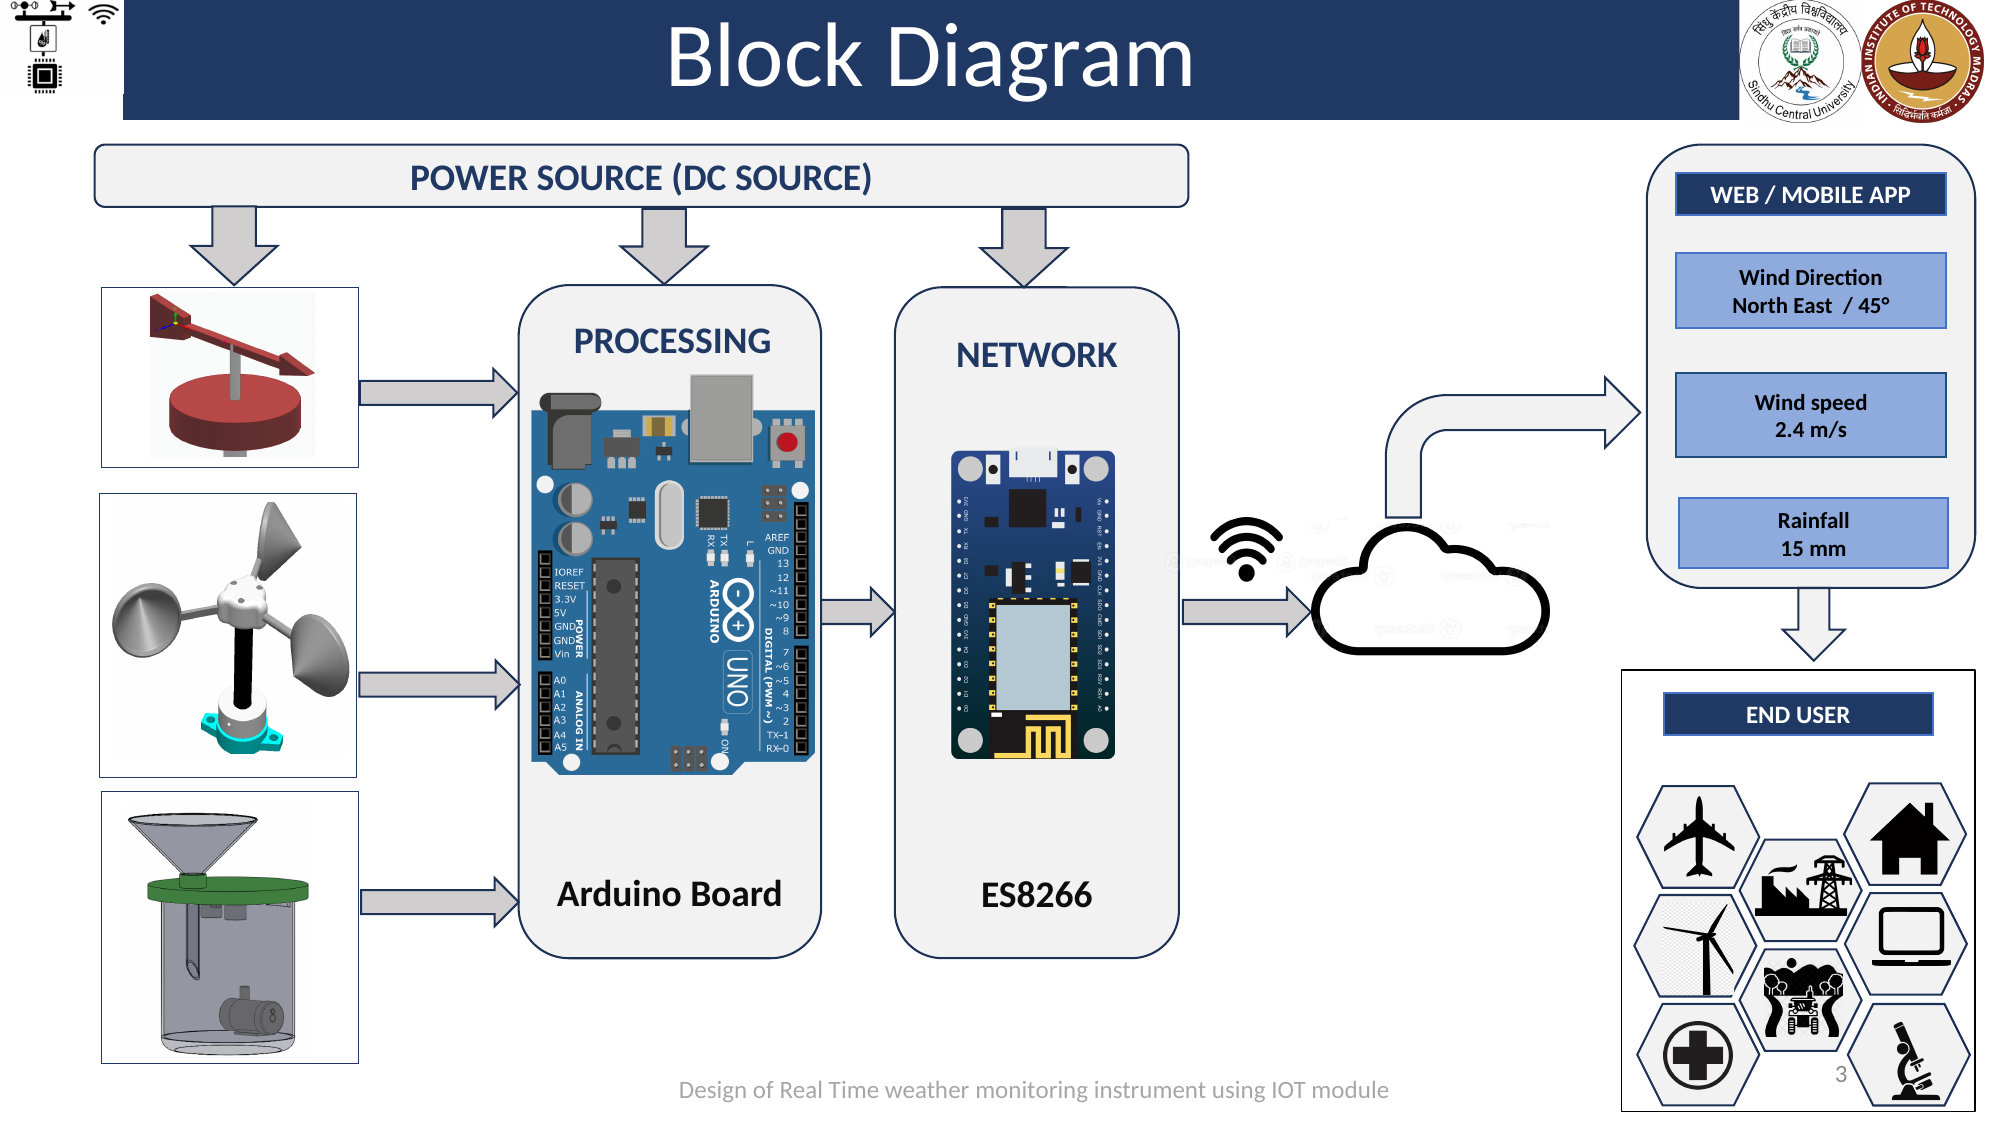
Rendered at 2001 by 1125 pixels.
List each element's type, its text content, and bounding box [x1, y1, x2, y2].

text_box [101, 287, 359, 468]
text_box [1621, 919, 1976, 1112]
text_box POWER SOURCE (DC SOURCE) [93, 143, 1190, 208]
text_box [1780, 586, 1848, 663]
text_box [1384, 375, 1642, 519]
text_box [359, 366, 519, 420]
text_box [358, 671, 472, 698]
text_box [1189, 587, 1310, 639]
text_box [101, 791, 359, 1064]
picture [1739, 0, 1984, 123]
text_box [1735, 962, 1750, 991]
picture [1661, 1019, 1735, 1093]
text_box Block Diagram [123, 0, 1739, 120]
text_box [1642, 1002, 1755, 1042]
text_box [1843, 919, 1969, 996]
picture [149, 292, 316, 457]
slide_number 3 [1412, 1042, 1863, 1103]
text_box [1621, 669, 1976, 1042]
text_box [1738, 948, 1863, 1042]
text_box [618, 207, 711, 286]
text_box Wind Direction North East / 45° [1675, 252, 1947, 329]
text_box NETWORK ES8266 [893, 286, 1180, 521]
picture [1764, 958, 1843, 1037]
text_box Design of Real Time weather monitoring instrument using IOT module [664, 1066, 1425, 1111]
picture [1637, 759, 1990, 995]
text_box Wind speed 2.4 m/s [1675, 372, 1947, 458]
text_box [99, 493, 357, 778]
text_box [1658, 785, 1739, 793]
text_box WEB / MOBILE APP [1675, 172, 1947, 216]
picture [109, 502, 351, 754]
text_box END USER [1663, 692, 1934, 736]
text_box Arduino Board [517, 717, 823, 960]
text_box PROCESSING [559, 308, 787, 368]
text_box [1641, 962, 1733, 998]
picture [877, 517, 1550, 686]
picture [123, 805, 312, 1058]
text_box Arduino Board [517, 284, 823, 432]
text_box [188, 205, 281, 287]
text_box NETWORK ES8266 [893, 686, 1180, 960]
text_box [1645, 143, 1977, 589]
text_box Rainfall 15 mm [1678, 497, 1949, 569]
picture [0, 0, 124, 94]
picture [1890, 1020, 1942, 1102]
text_box [1660, 1103, 1737, 1107]
text_box [360, 875, 521, 929]
text_box [873, 588, 877, 636]
text_box [1633, 938, 1637, 954]
text_box [1757, 916, 1849, 943]
picture [472, 432, 873, 717]
text_box [977, 207, 1071, 289]
text_box [1853, 1002, 1972, 1107]
